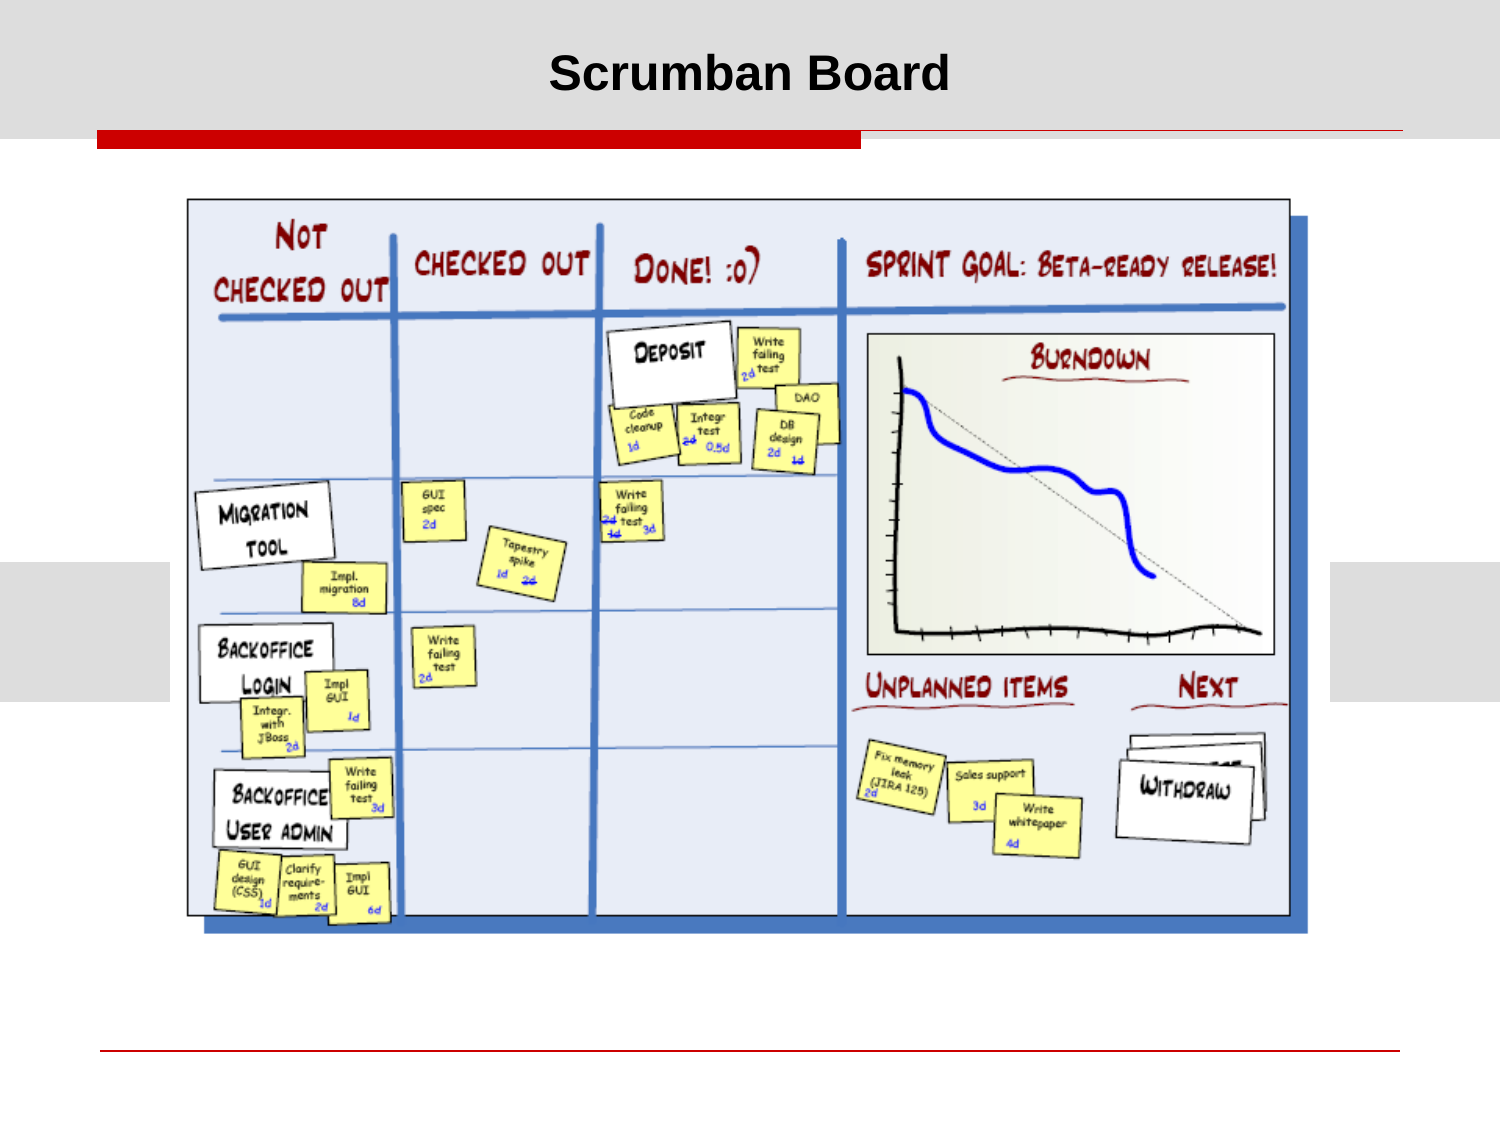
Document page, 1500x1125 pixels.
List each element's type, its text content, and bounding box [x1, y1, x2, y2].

picture [0, 115, 1500, 1125]
title Scrumban Board [0, 0, 1500, 115]
